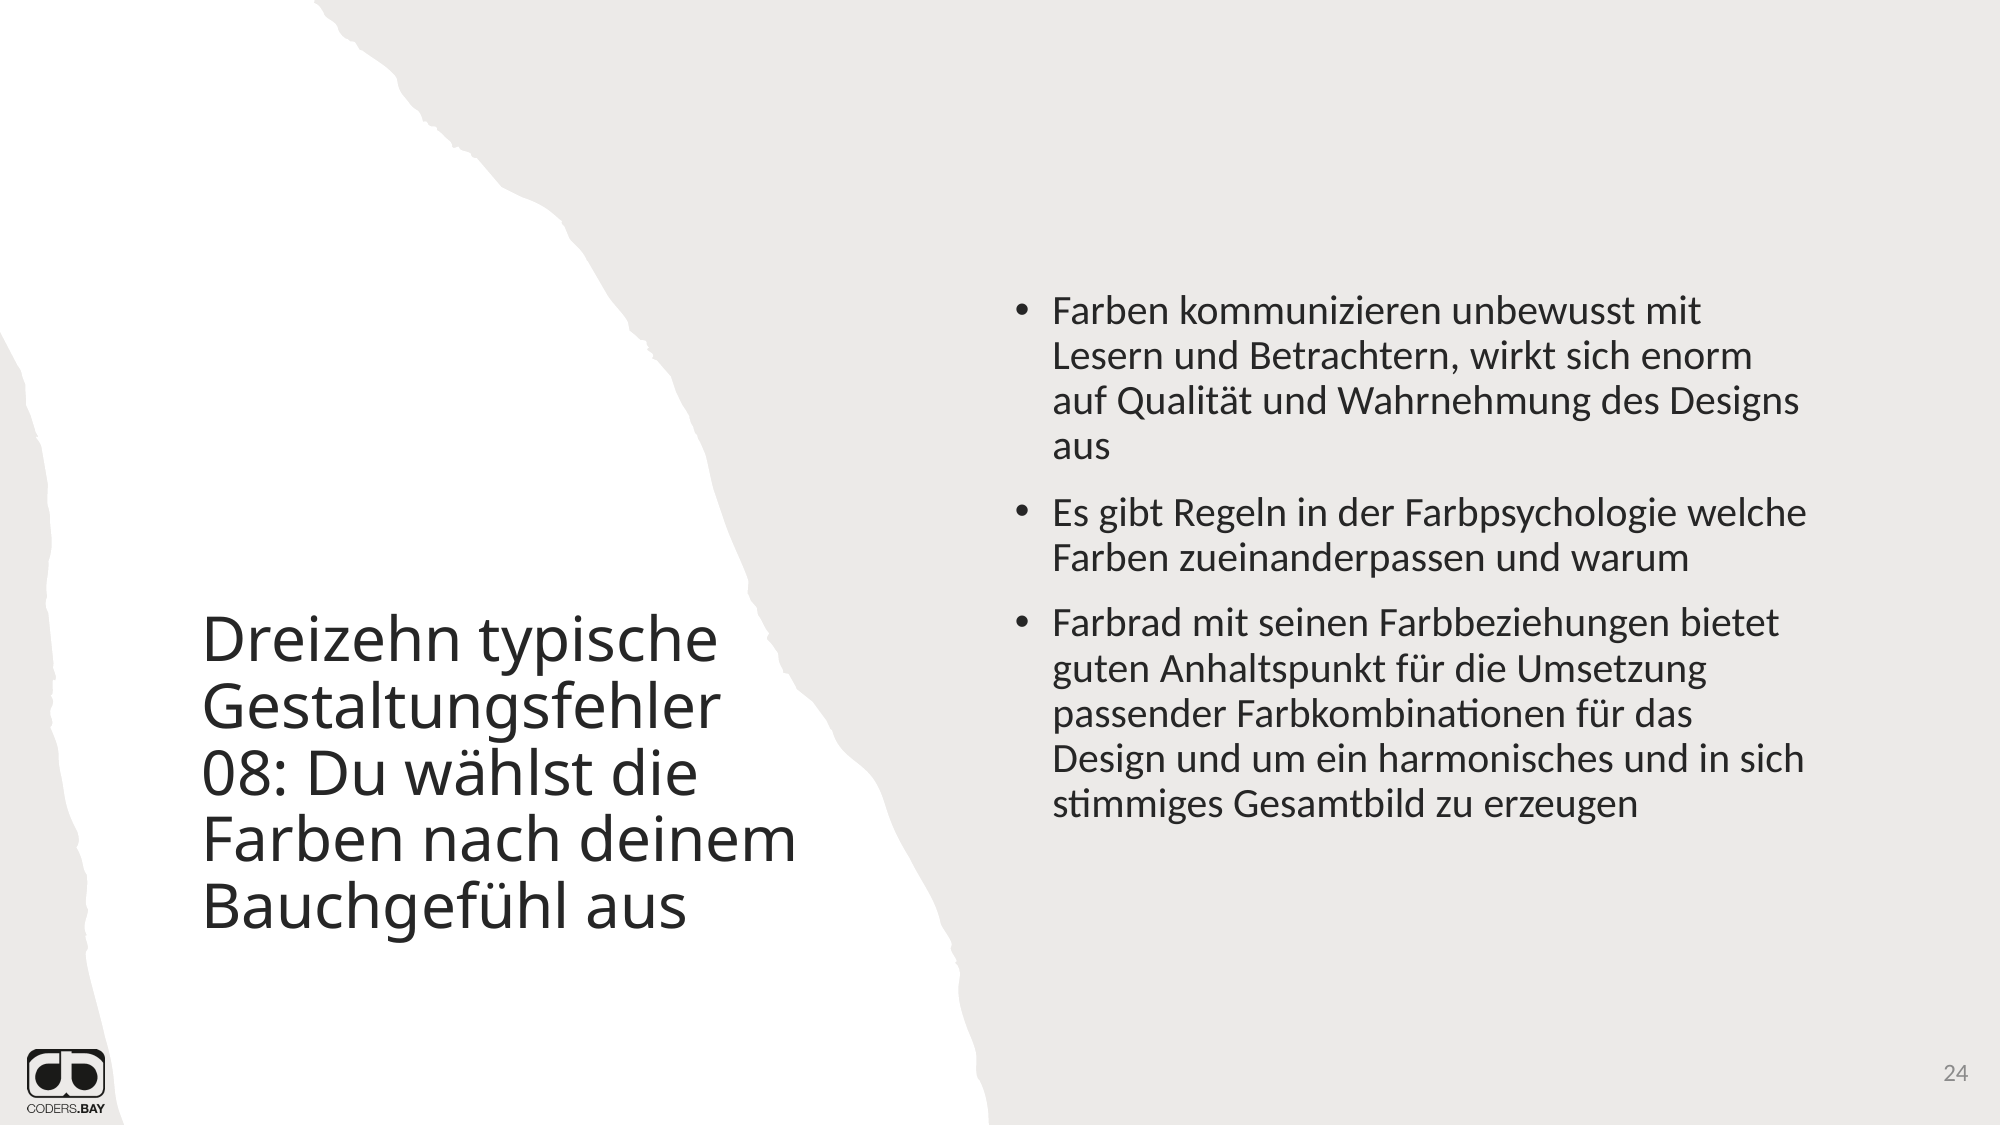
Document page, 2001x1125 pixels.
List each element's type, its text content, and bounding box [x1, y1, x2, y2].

title Dreizehn typische Gestaltungsfehler 08: Du wählst die Farben nach deinem Bauchgefühl aus [186, 597, 852, 950]
footer 24 [1308, 1041, 1984, 1102]
text_box [316, 0, 2000, 1125]
picture [27, 1049, 105, 1113]
text_box [0, 336, 122, 1125]
list Farben kommunizieren unbewusst mit Lesern und Betrachtern, wirkt sich enorm auf Qualität und Wahrnehmung des Designs aus Es gibt Regeln in der Farbpsychologie welche Farben zueinanderpassen und warum Farbrad mit seinen Farbbeziehungen bietet guten Anhaltspunkt für die Umsetzung passender Farbkombinationen für das Design und um ein harmonisches und in sich stimmiges Gesamtbild zu erzeugen [999, 281, 1828, 1021]
text_box [0, 0, 990, 1125]
